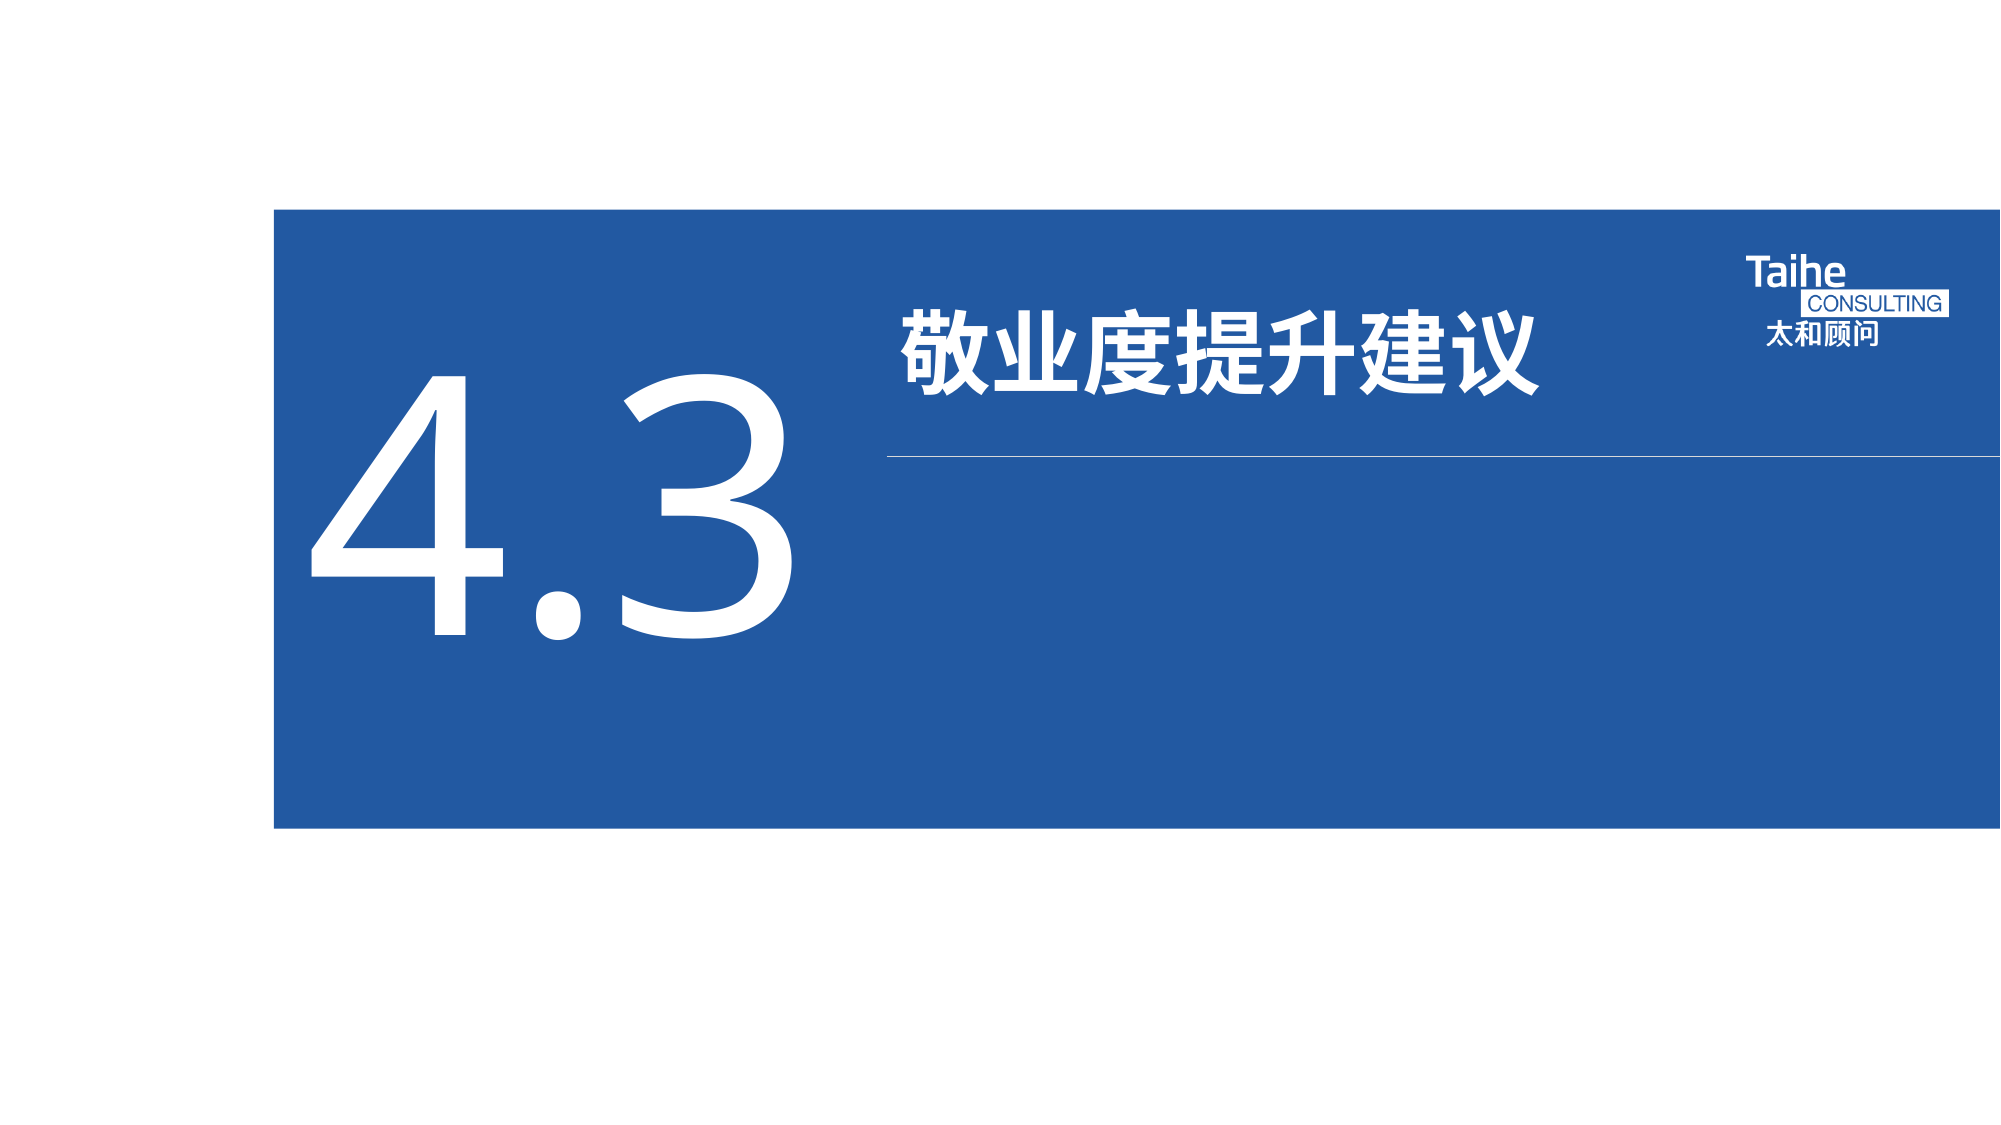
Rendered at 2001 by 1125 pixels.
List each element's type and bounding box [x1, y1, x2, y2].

list [884, 300, 1970, 431]
picture [1746, 254, 1949, 300]
title [273, 209, 844, 829]
